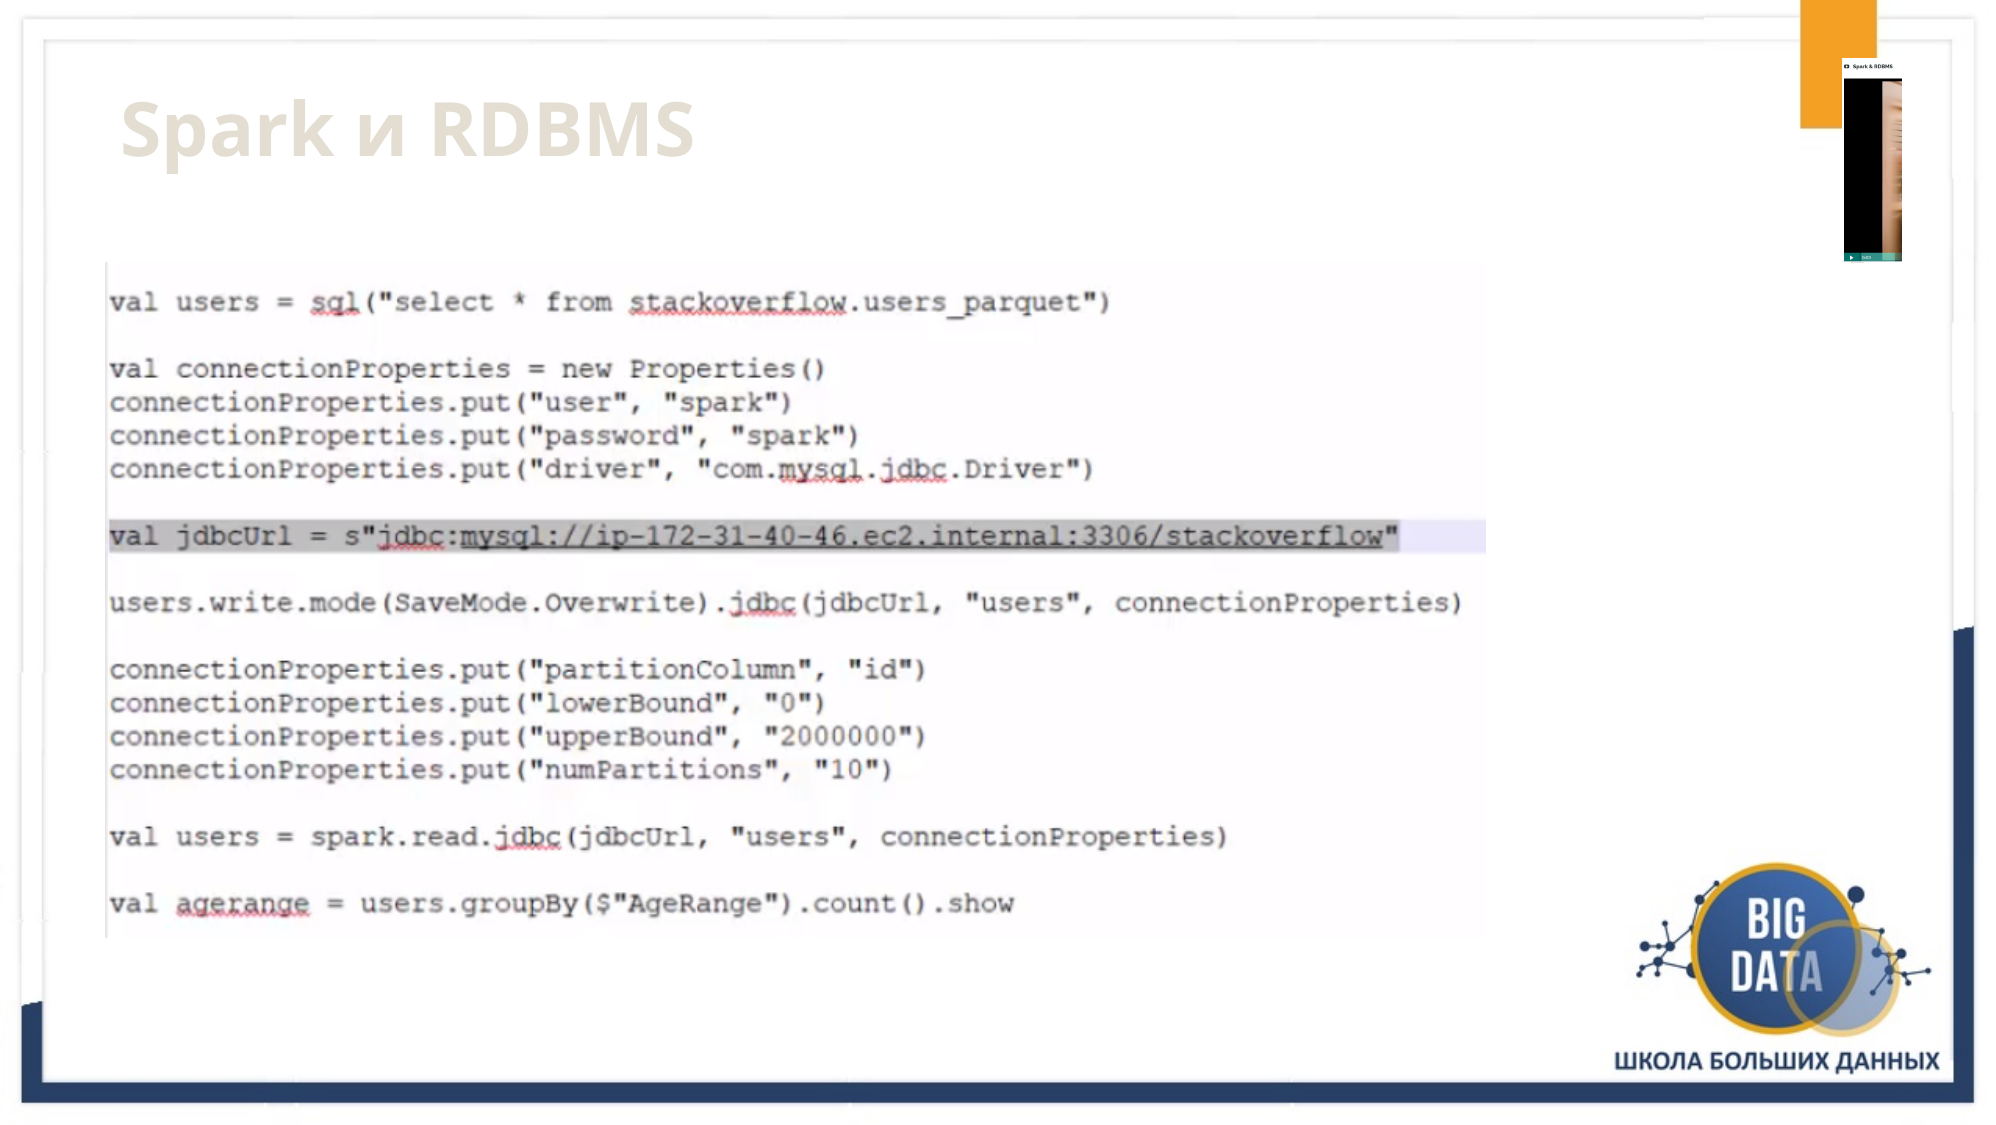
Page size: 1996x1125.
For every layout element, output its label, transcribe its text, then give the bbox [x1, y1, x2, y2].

title Spark и RDBMS [105, 74, 1645, 304]
picture [0, 0, 1996, 1125]
